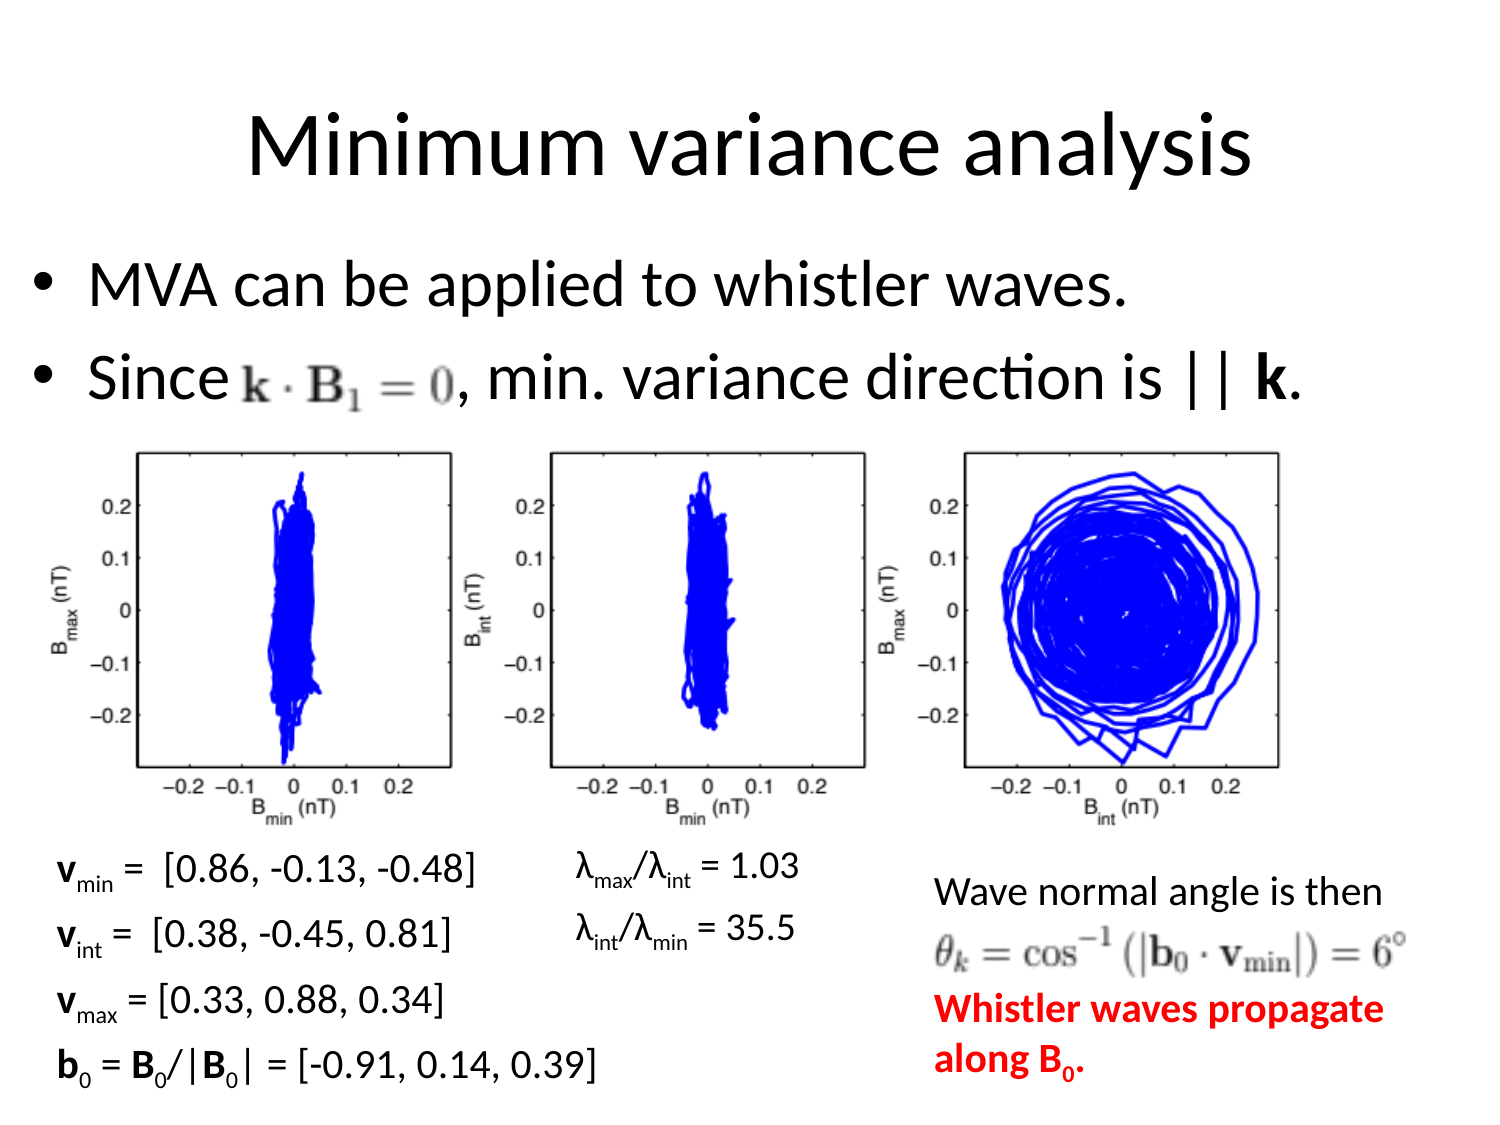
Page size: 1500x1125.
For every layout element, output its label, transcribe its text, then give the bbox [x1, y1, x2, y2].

picture [235, 347, 460, 420]
picture [926, 920, 1409, 982]
text_box λmax/λint = 1.03 λint/λmin = 35.5 [560, 840, 842, 963]
picture [49, 445, 1284, 832]
list MVA can be applied to whistler waves. Since , min. variance direction is || k. [16, 232, 1482, 446]
text_box vmin = [0.86, -0.13, -0.48] vint = [0.38, -0.45, 0.81] vmax = [0.33, 0.88, 0.34] b0 = B0/|B0| = [-0.91, 0.14, 0.39] [41, 833, 644, 1103]
title Minimum variance analysis [75, 45, 1425, 232]
text_box Wave normal angle is then Whistler waves propagate along B0. [918, 856, 1482, 1103]
